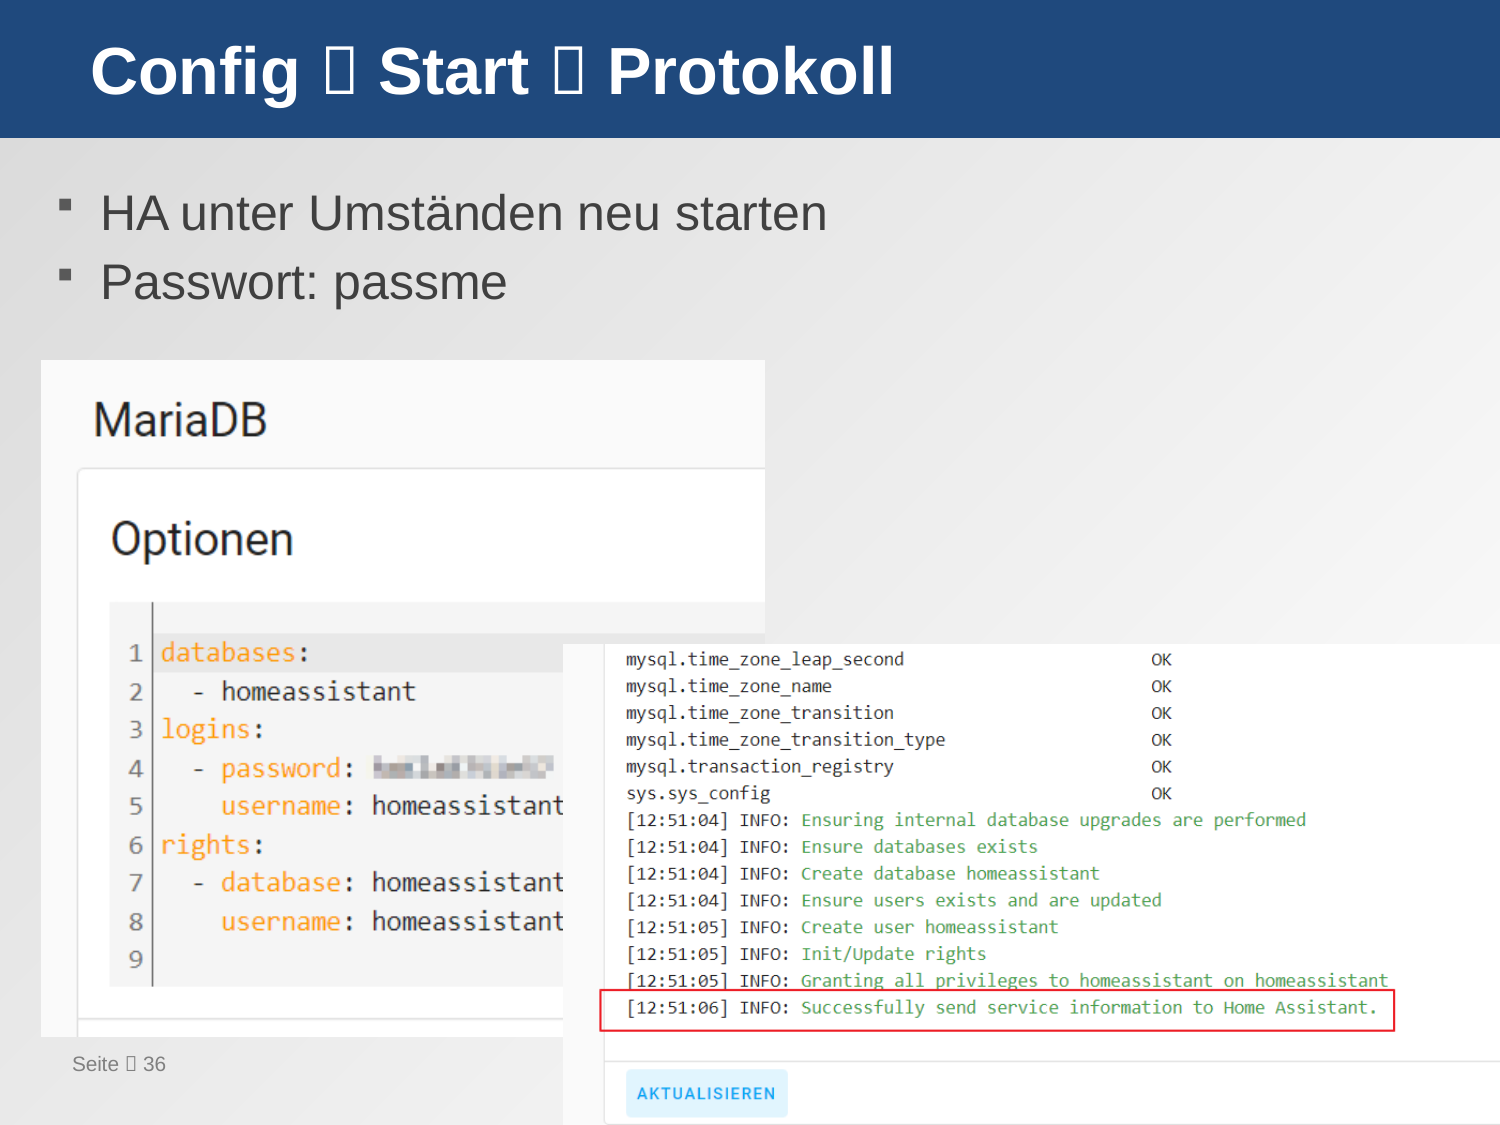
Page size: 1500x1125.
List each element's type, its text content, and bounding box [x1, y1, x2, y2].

picture [40, 359, 1500, 1125]
title Config  Start  Protokoll [75, 20, 1425, 208]
list HA unter Umständen neu starten Passwort: passme [41, 172, 1388, 643]
